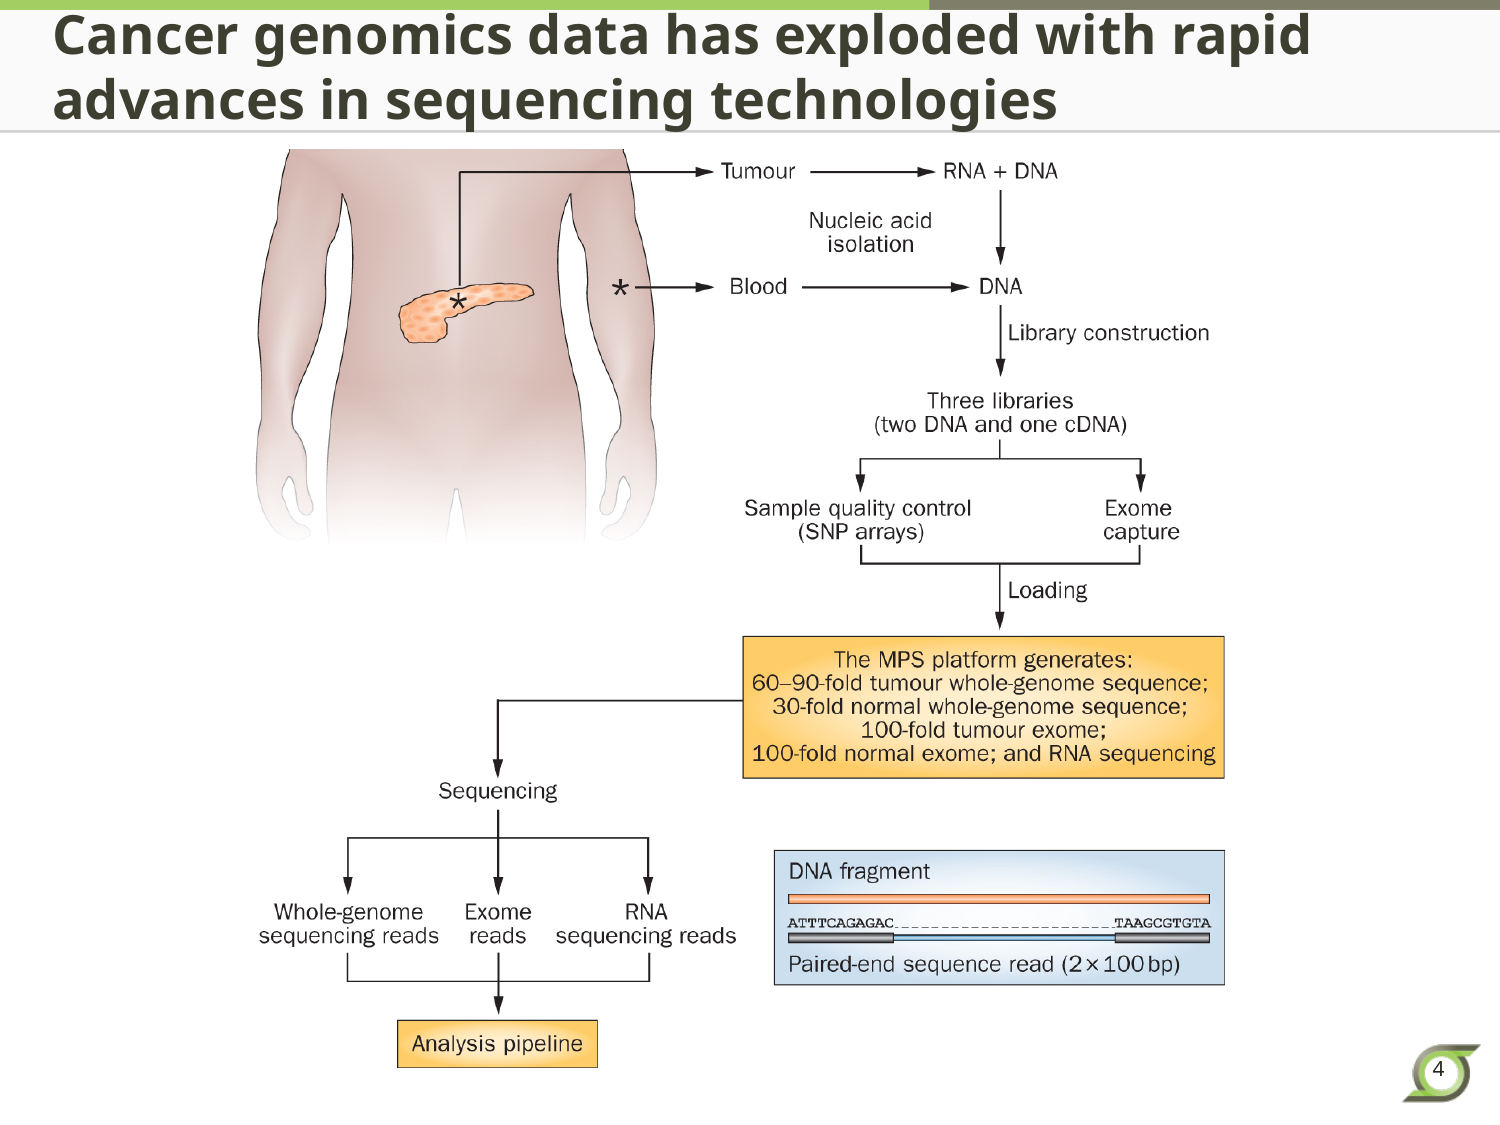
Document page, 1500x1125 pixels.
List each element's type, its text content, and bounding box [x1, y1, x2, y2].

title Cancer genomics data has exploded with rapid advances in sequencing technologies [37, 18, 1454, 112]
picture [212, 149, 1226, 1069]
